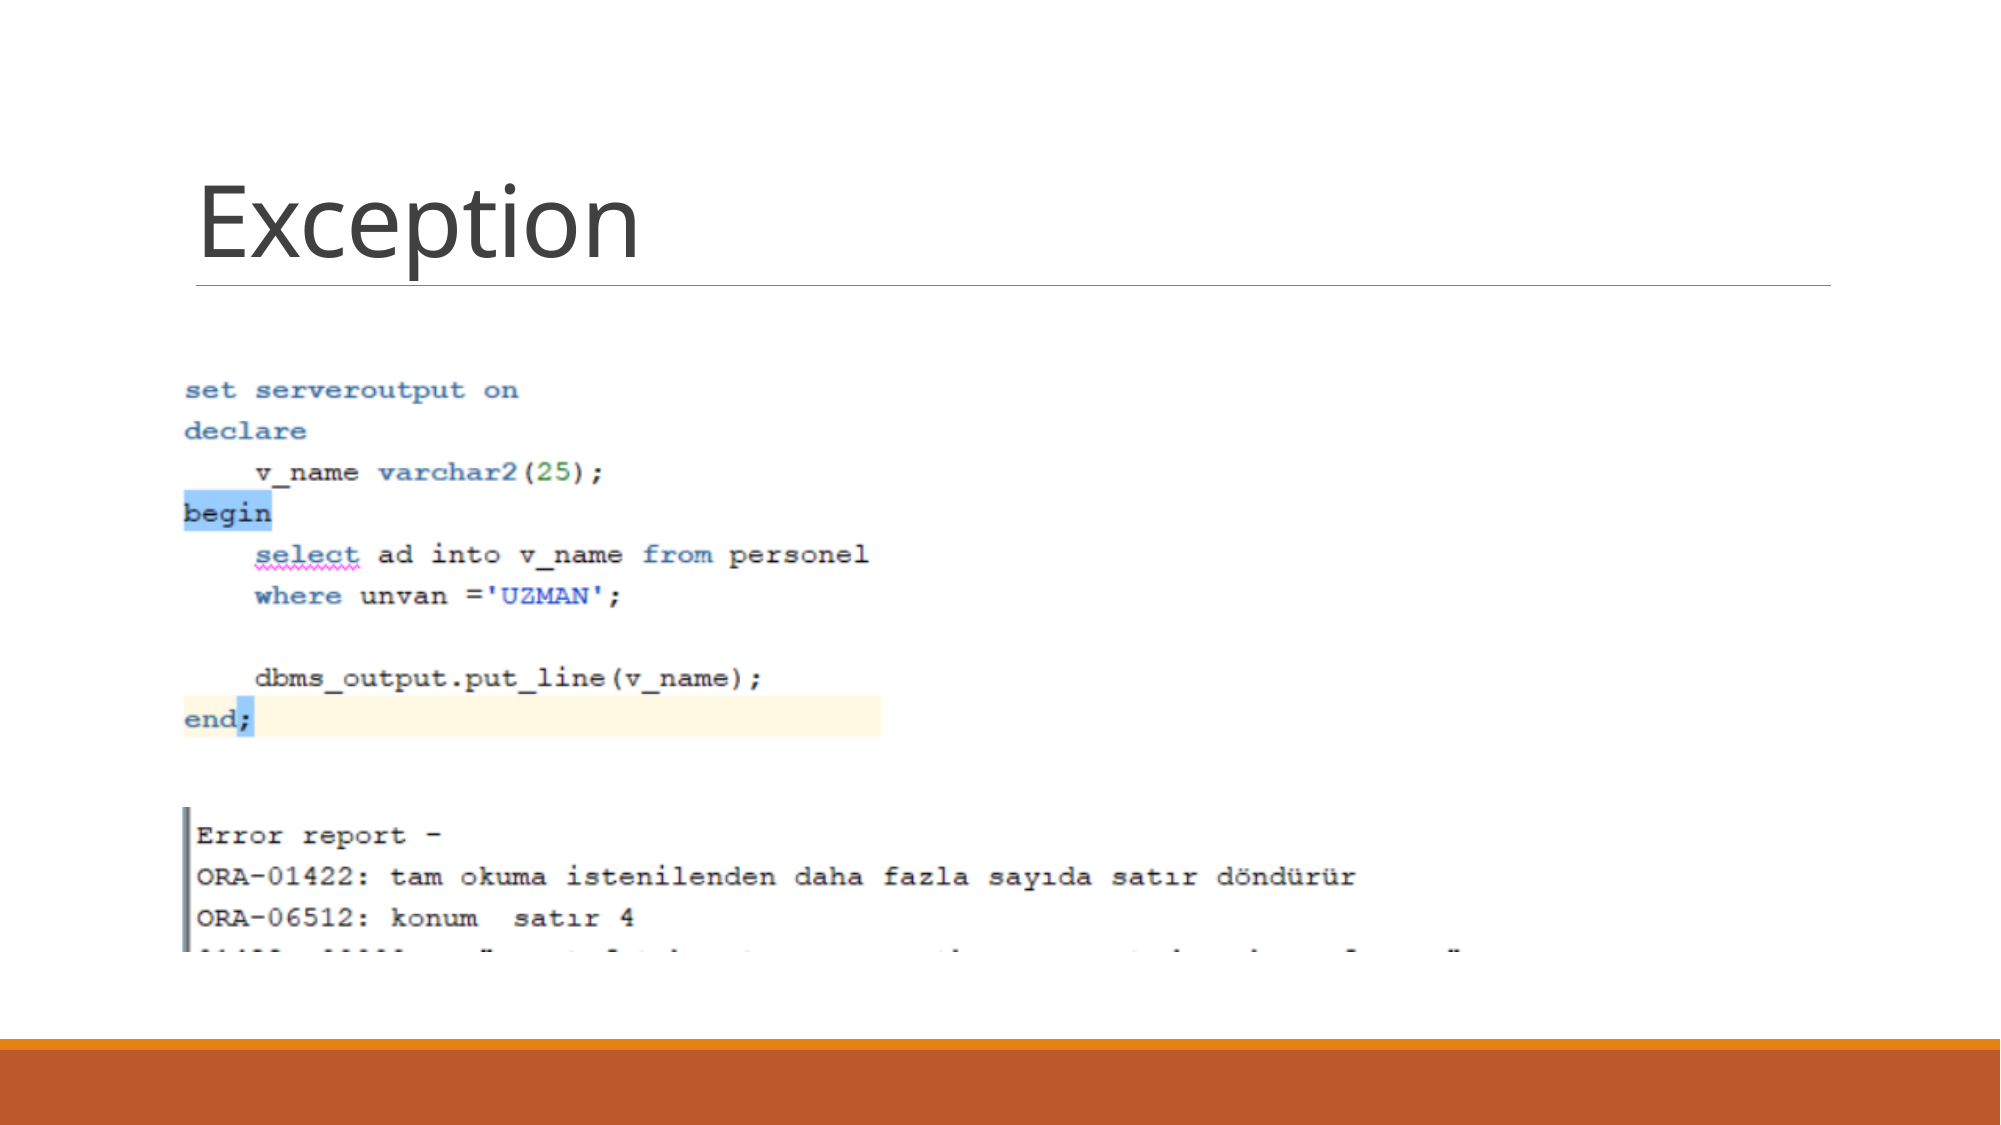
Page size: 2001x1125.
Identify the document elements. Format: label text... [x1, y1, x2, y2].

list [179, 365, 881, 760]
title Exception [180, 47, 1830, 285]
picture [181, 807, 1579, 952]
